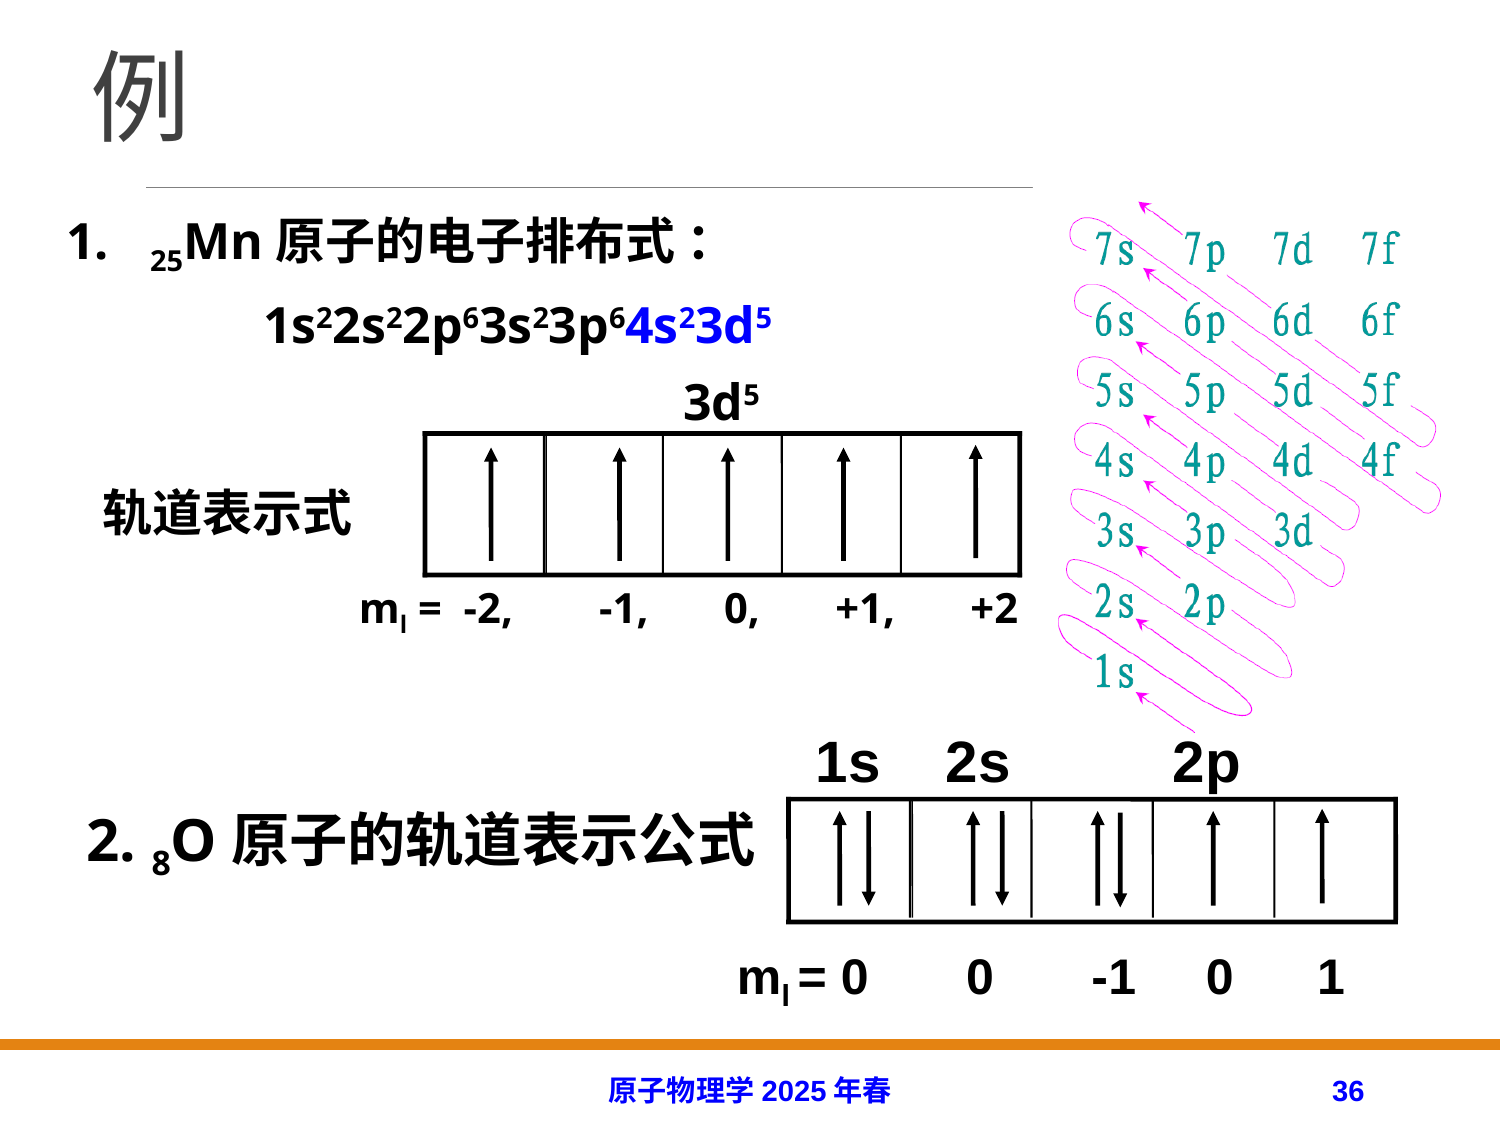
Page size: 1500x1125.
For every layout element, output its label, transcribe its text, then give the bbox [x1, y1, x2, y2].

text_box 轨道表示式 [87, 474, 421, 549]
text_box 1s22s22p63s23p64s23d5 [248, 286, 932, 362]
text_box ml = -2, -1, 0, +1, +2 [344, 574, 1029, 646]
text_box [424, 432, 1021, 576]
text_box 1. 25Mn原子的电子排布式 ： [51, 201, 860, 285]
picture [1032, 161, 1490, 776]
text_box 3d5 [668, 363, 775, 430]
title 例 [75, 8, 1438, 163]
slide_number 36 [1218, 1059, 1380, 1120]
footer 原子物理学2025年春 [453, 1059, 1047, 1120]
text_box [66, 715, 1397, 1013]
